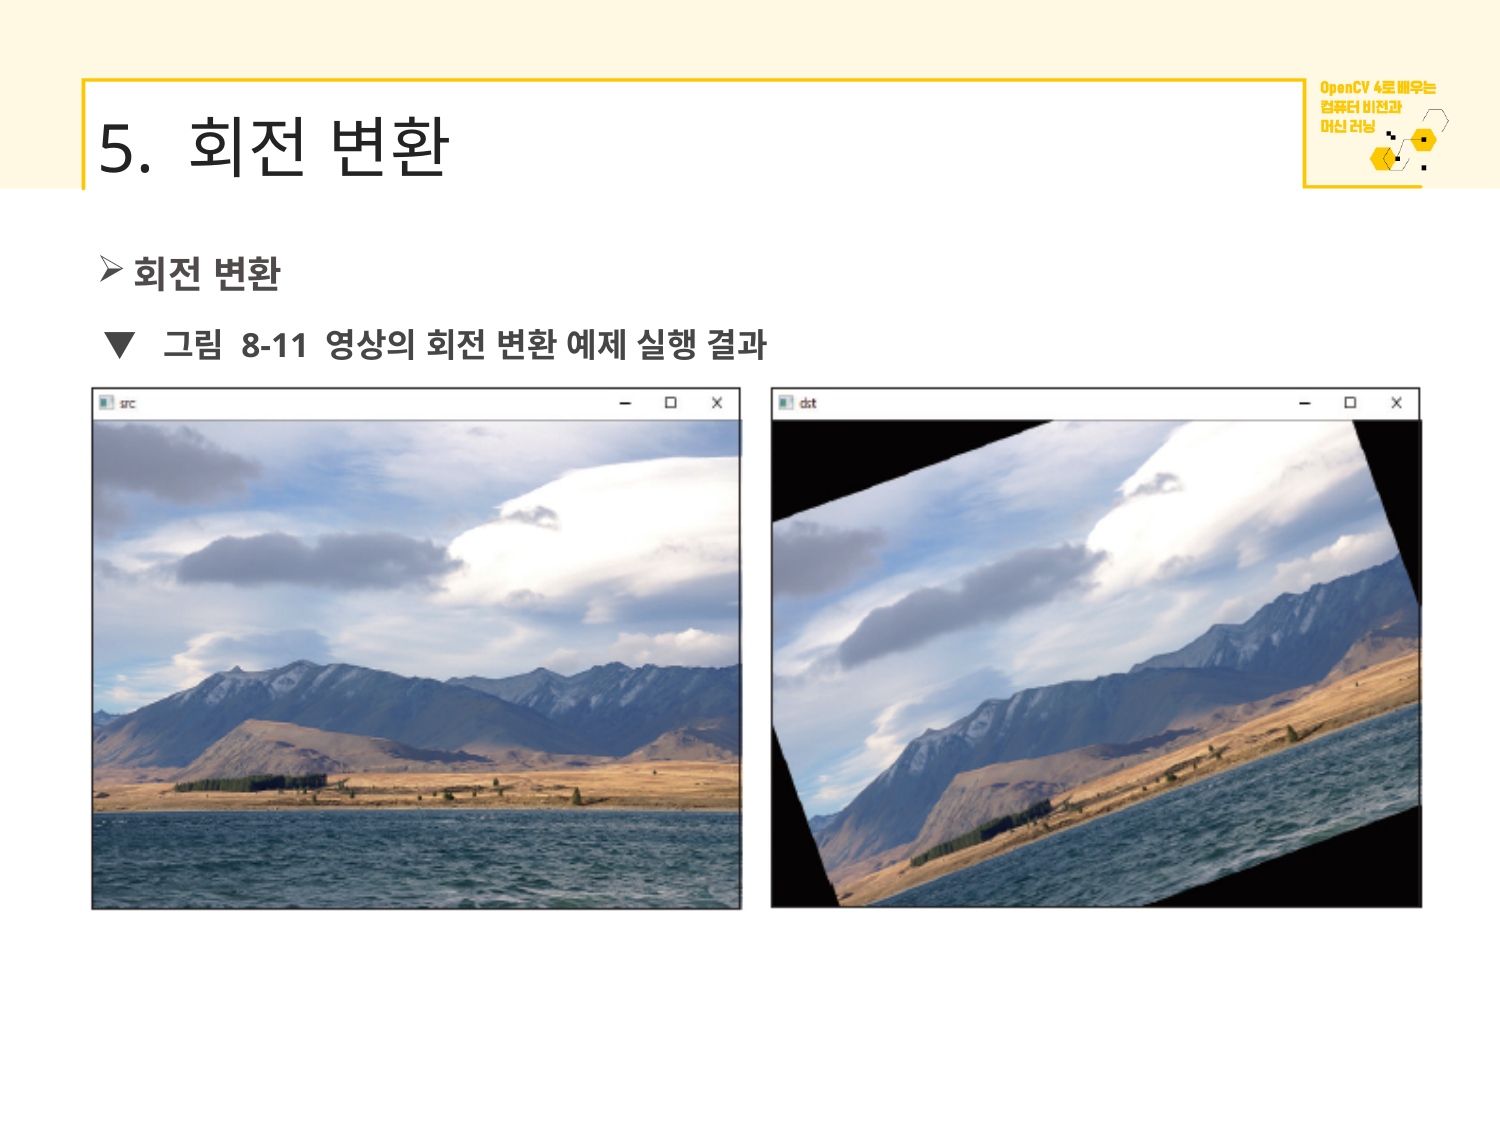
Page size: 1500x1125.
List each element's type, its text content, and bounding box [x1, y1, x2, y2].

text_box ▼ 그림 8-11 영상의 회전 변환 예제 실행 결과 [88, 316, 1415, 382]
list 회전 변환 [81, 239, 1412, 1054]
picture [0, 0, 1500, 1125]
title 5. 회전 변환 [82, 61, 1413, 193]
